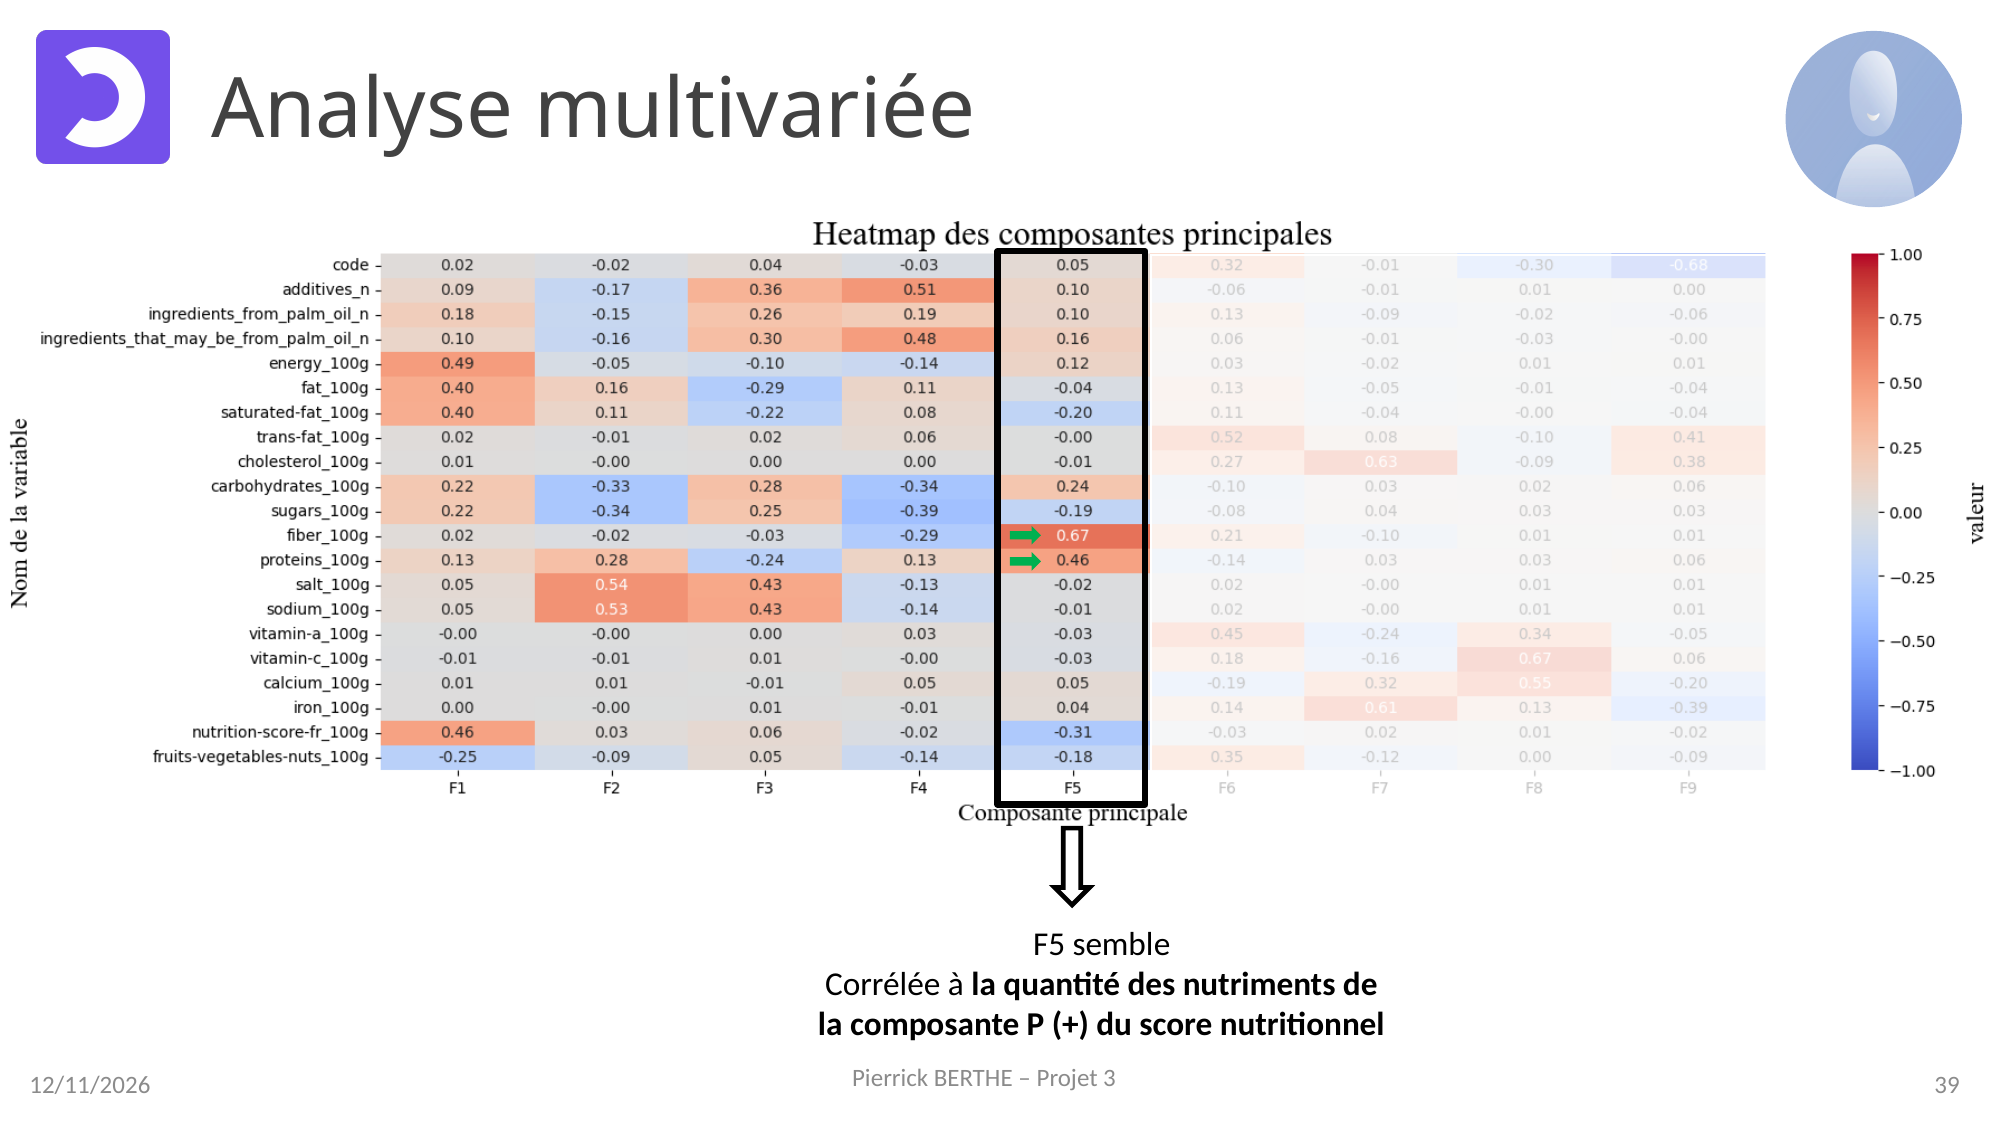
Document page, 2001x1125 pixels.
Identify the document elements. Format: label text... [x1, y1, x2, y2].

text_box Analyse multivariée [196, 34, 1715, 163]
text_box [796, 251, 1407, 1051]
picture [0, 210, 2000, 836]
picture [1785, 30, 1962, 208]
picture [36, 30, 170, 164]
